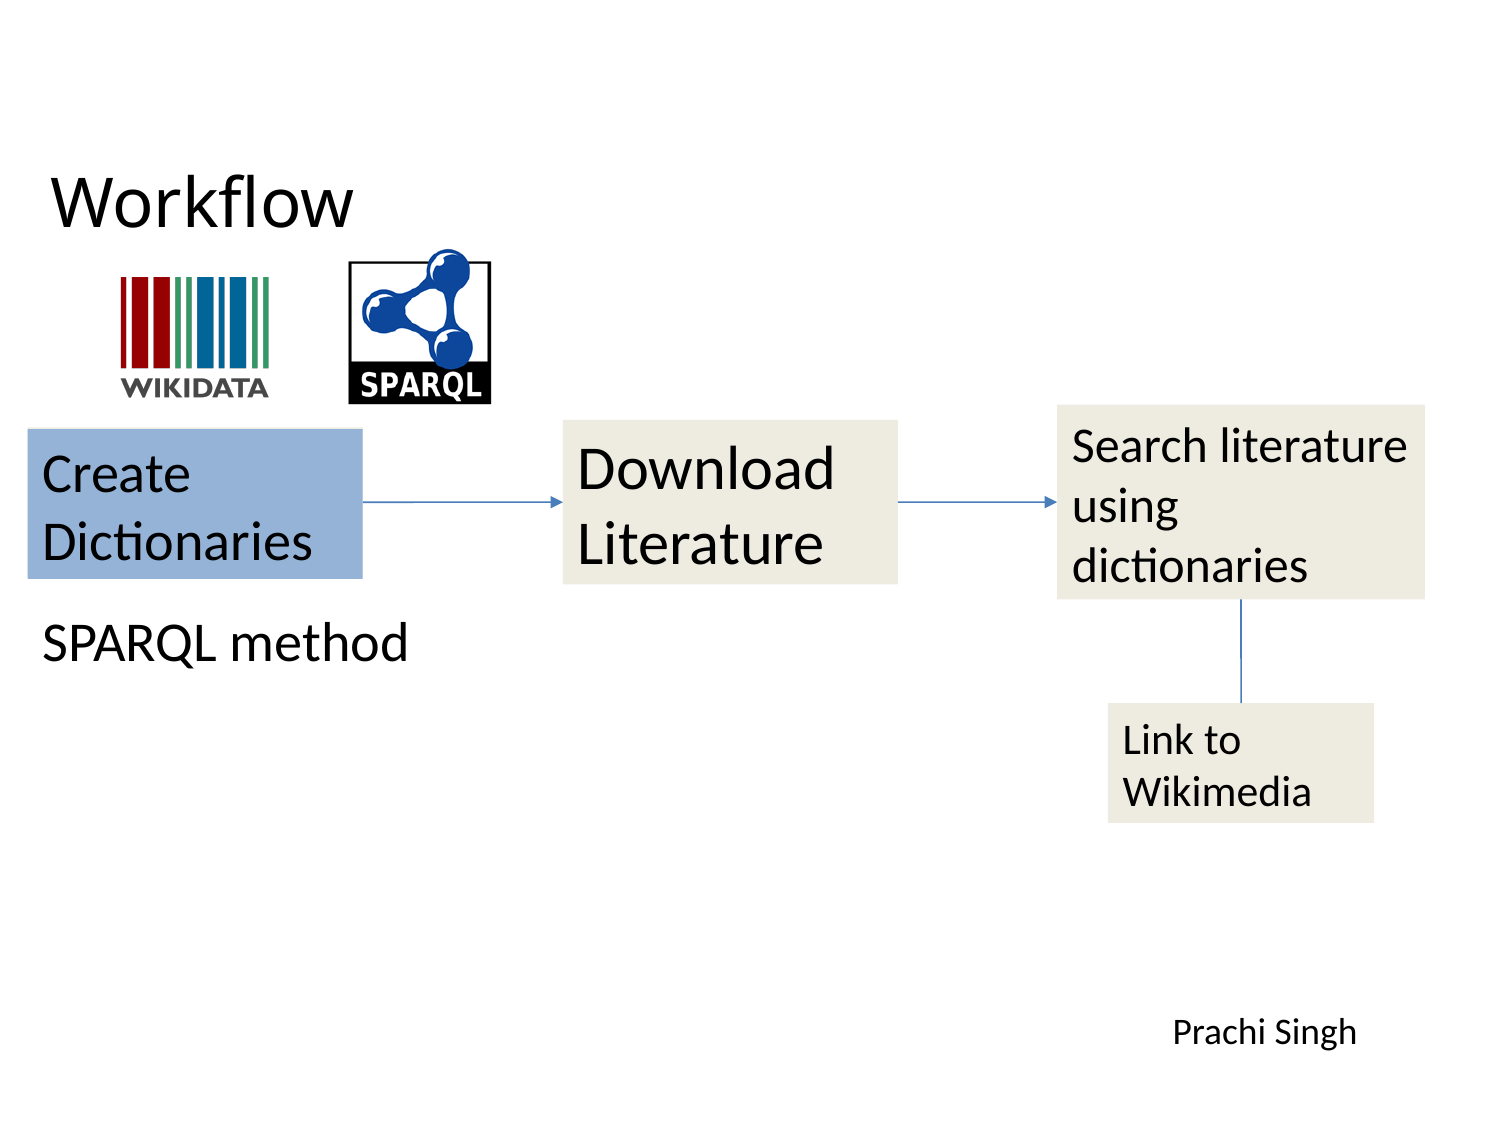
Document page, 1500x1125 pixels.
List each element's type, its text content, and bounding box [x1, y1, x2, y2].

text_box Download Literature [562, 419, 898, 585]
text_box SPARQL method [27, 597, 439, 681]
picture [338, 245, 511, 410]
text_box Prachi Singh [1157, 999, 1373, 1059]
text_box Link to Wikimedia [1107, 703, 1375, 823]
text_box Search literature using dictionaries [1057, 404, 1425, 600]
text_box Create Dictionaries [27, 429, 363, 579]
picture [99, 269, 292, 405]
text_box Workflow [35, 160, 1329, 247]
